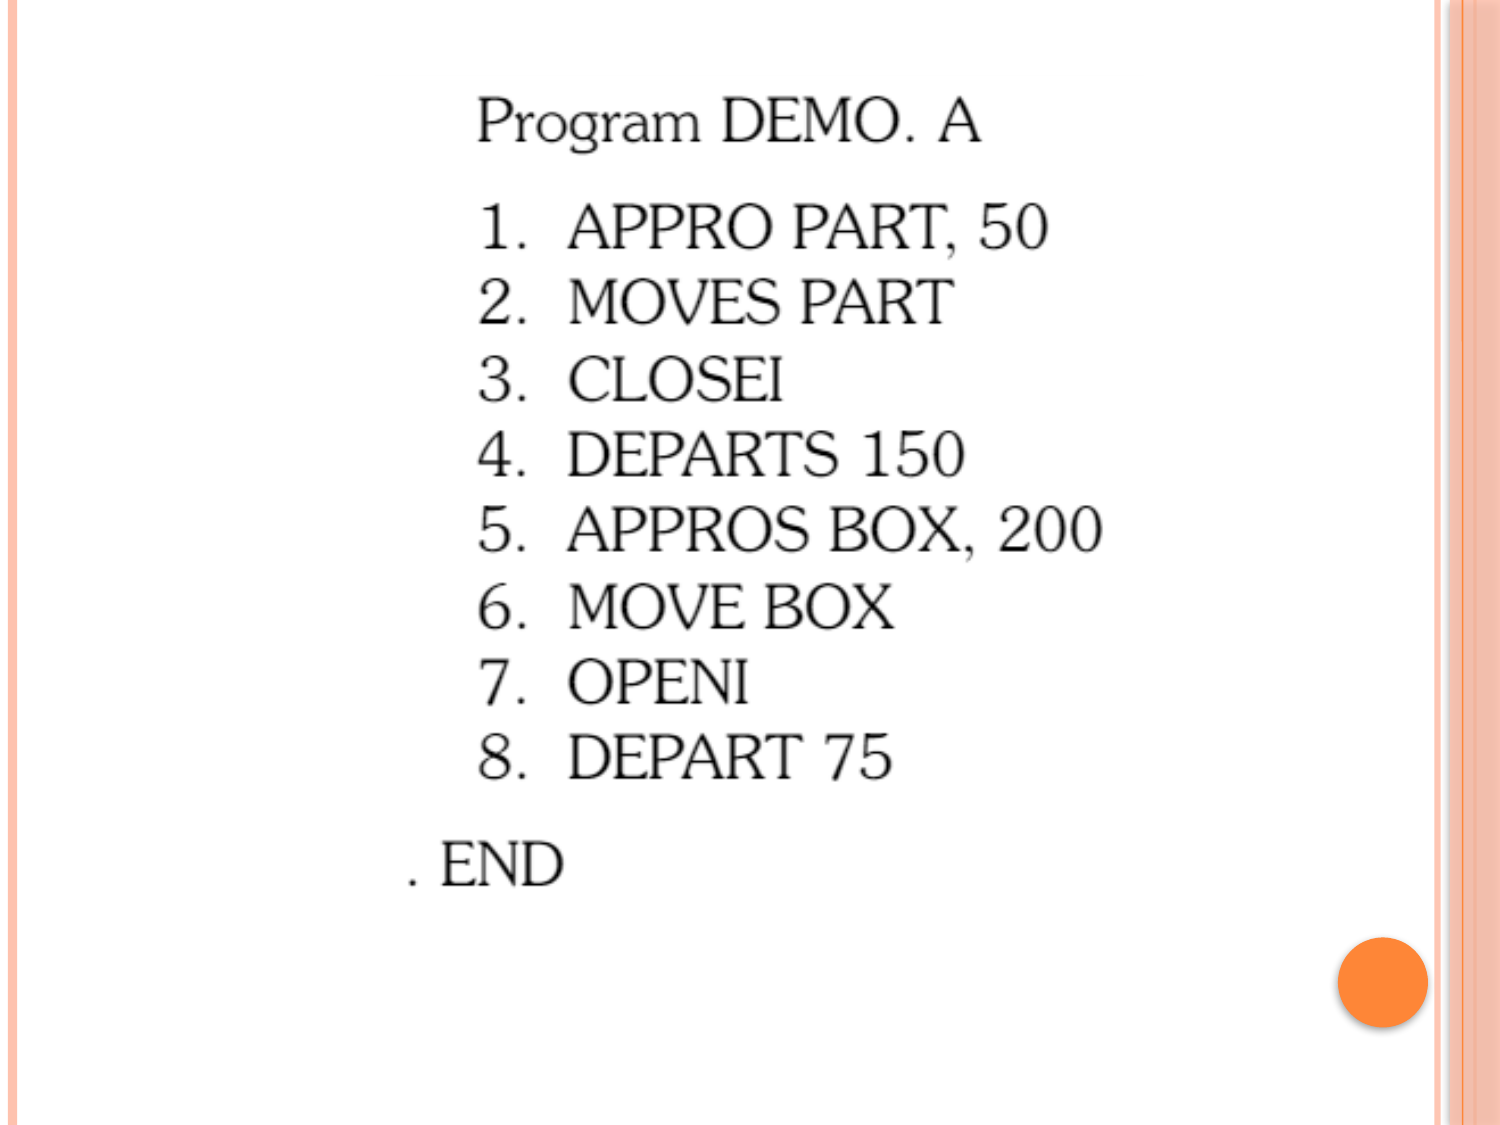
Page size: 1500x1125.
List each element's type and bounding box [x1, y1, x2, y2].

picture [374, 74, 1144, 901]
